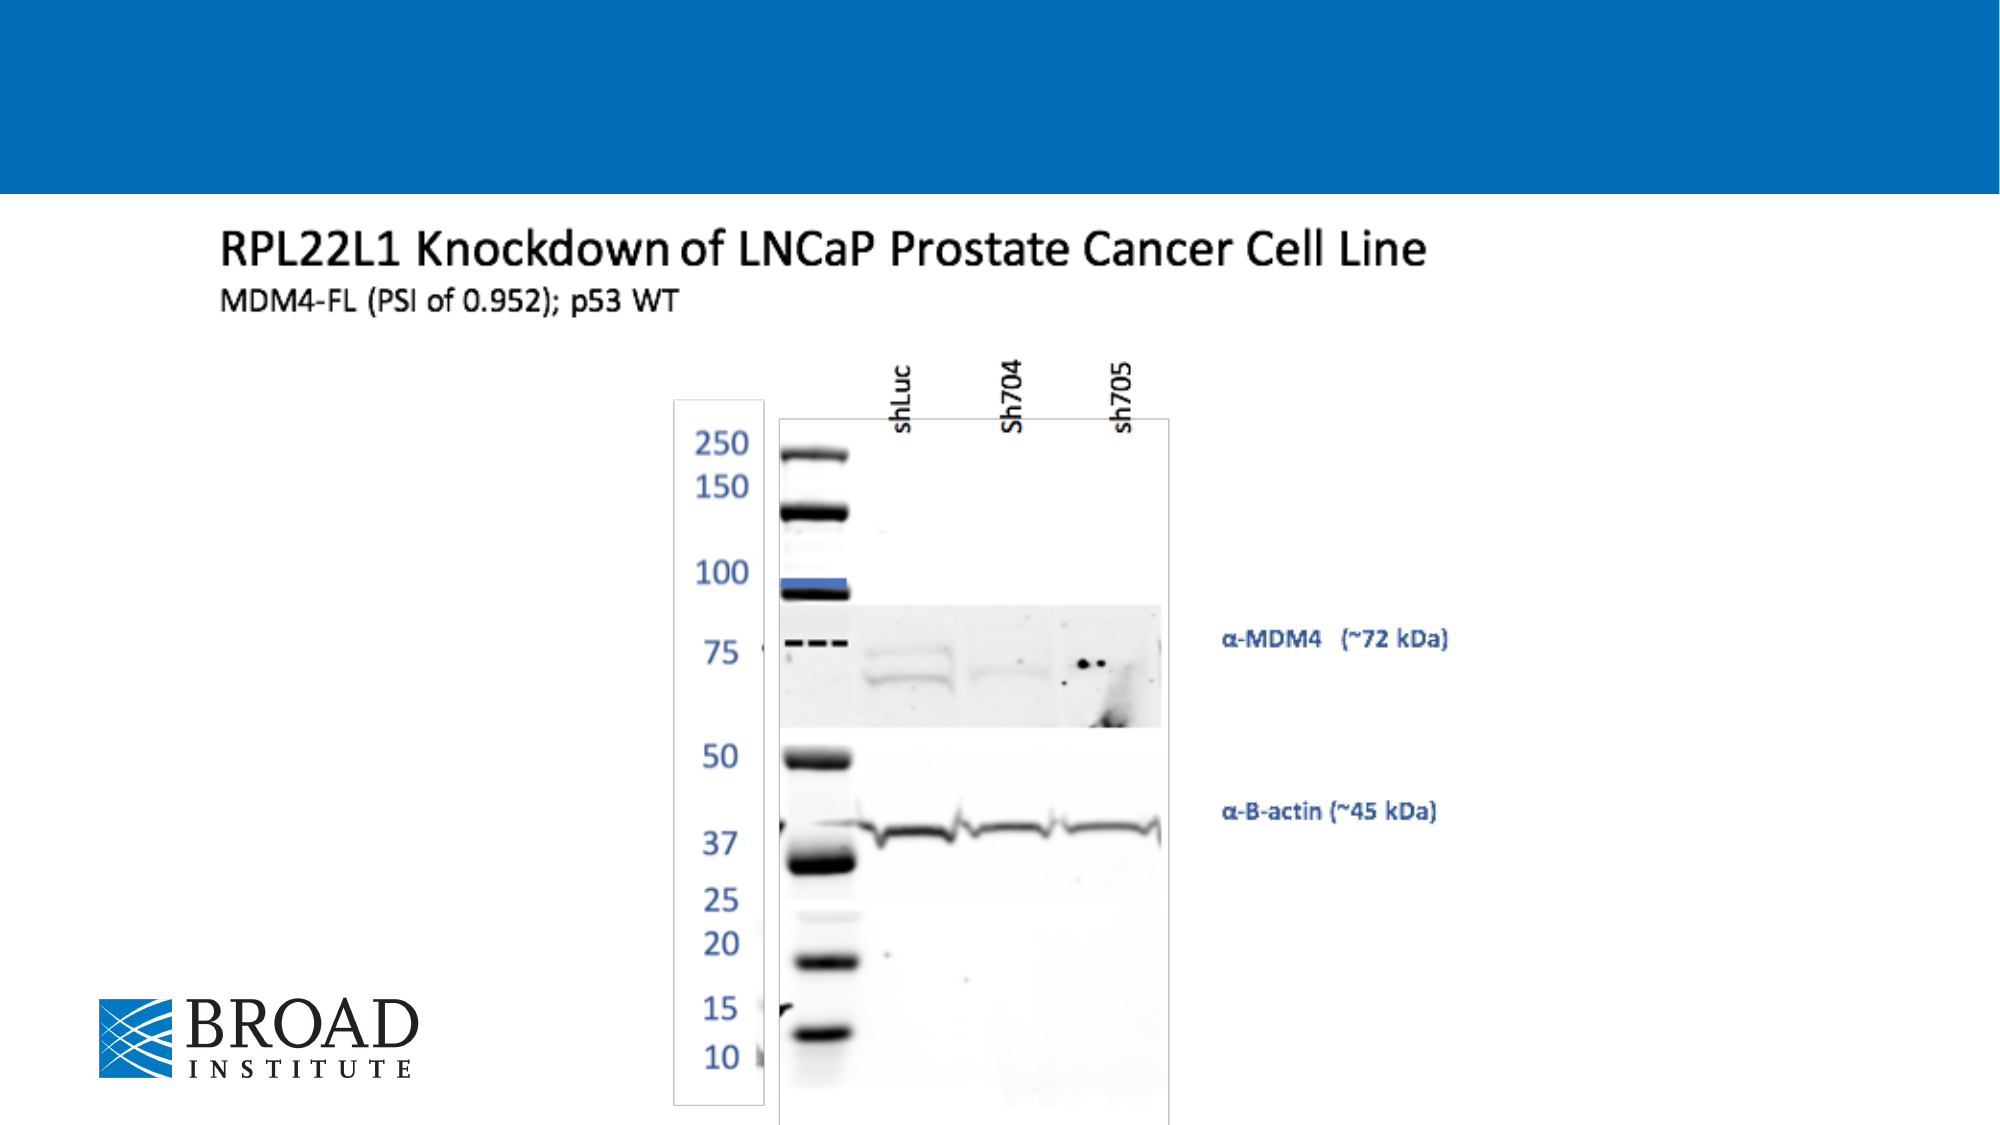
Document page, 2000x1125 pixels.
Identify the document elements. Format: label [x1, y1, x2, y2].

picture [80, 199, 1505, 1125]
